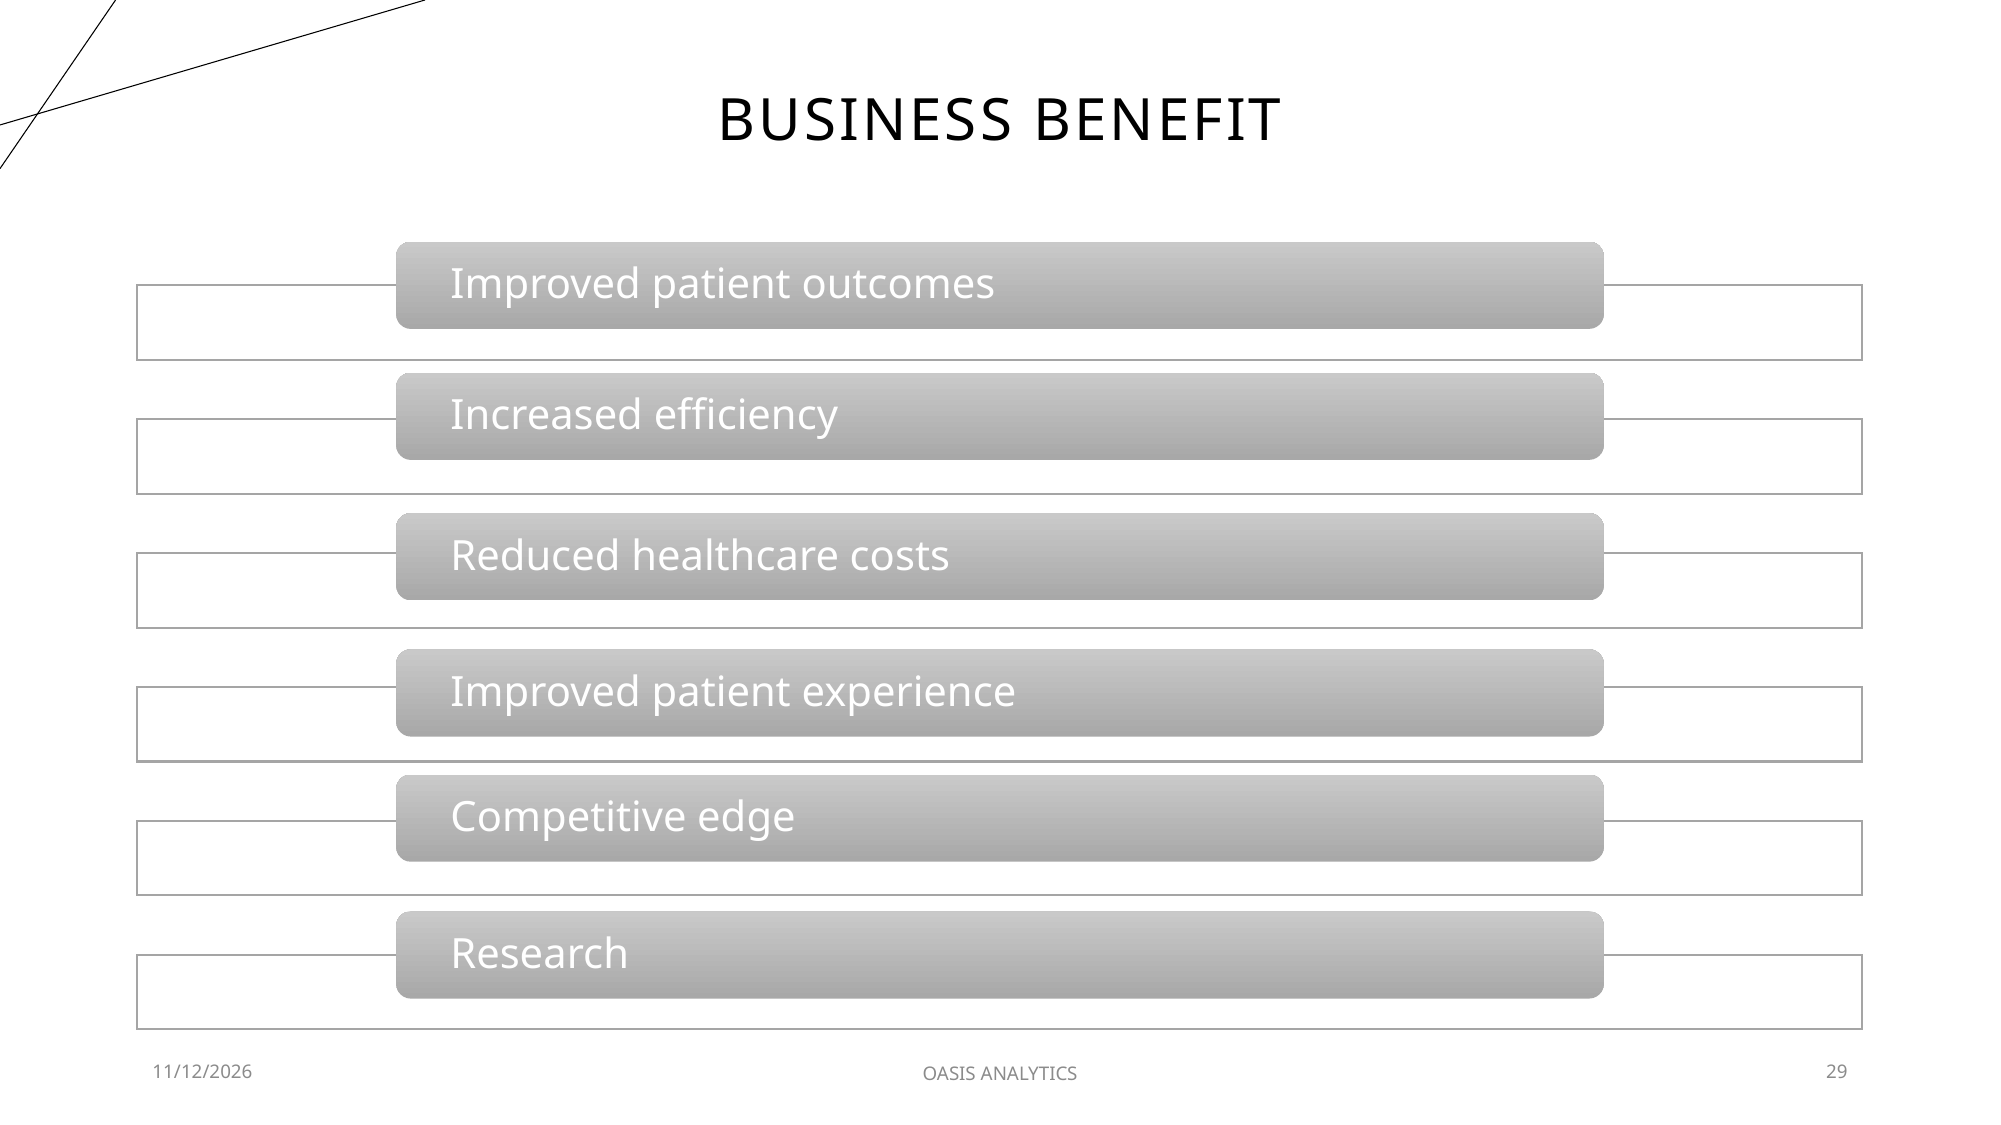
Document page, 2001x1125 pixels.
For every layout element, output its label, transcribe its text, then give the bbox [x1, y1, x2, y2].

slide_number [137, 1042, 588, 1103]
footer OASIS ANALYTICS [662, 1042, 1338, 1103]
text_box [137, 240, 1863, 1032]
slide_number 29 [1412, 1042, 1863, 1103]
title BUSINESS BENEFIT [137, 57, 1863, 187]
